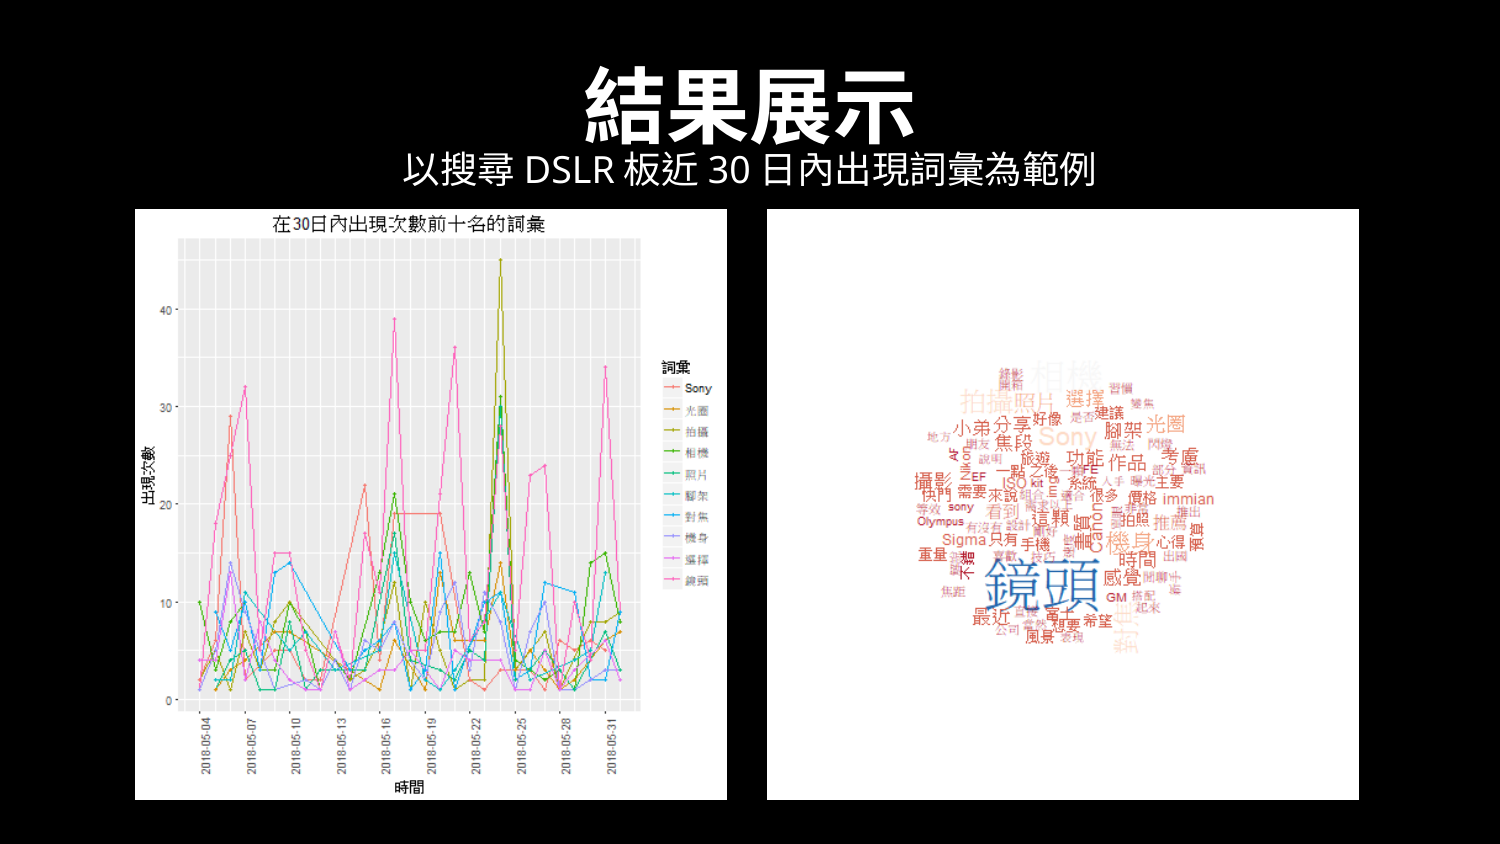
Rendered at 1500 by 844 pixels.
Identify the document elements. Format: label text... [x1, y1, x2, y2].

text_box 結果展示 [436, 46, 1063, 138]
text_box 以搜尋DSLR板近30日內出現詞彙為範例 [306, 138, 1193, 199]
picture [767, 208, 1359, 800]
picture [135, 209, 727, 801]
